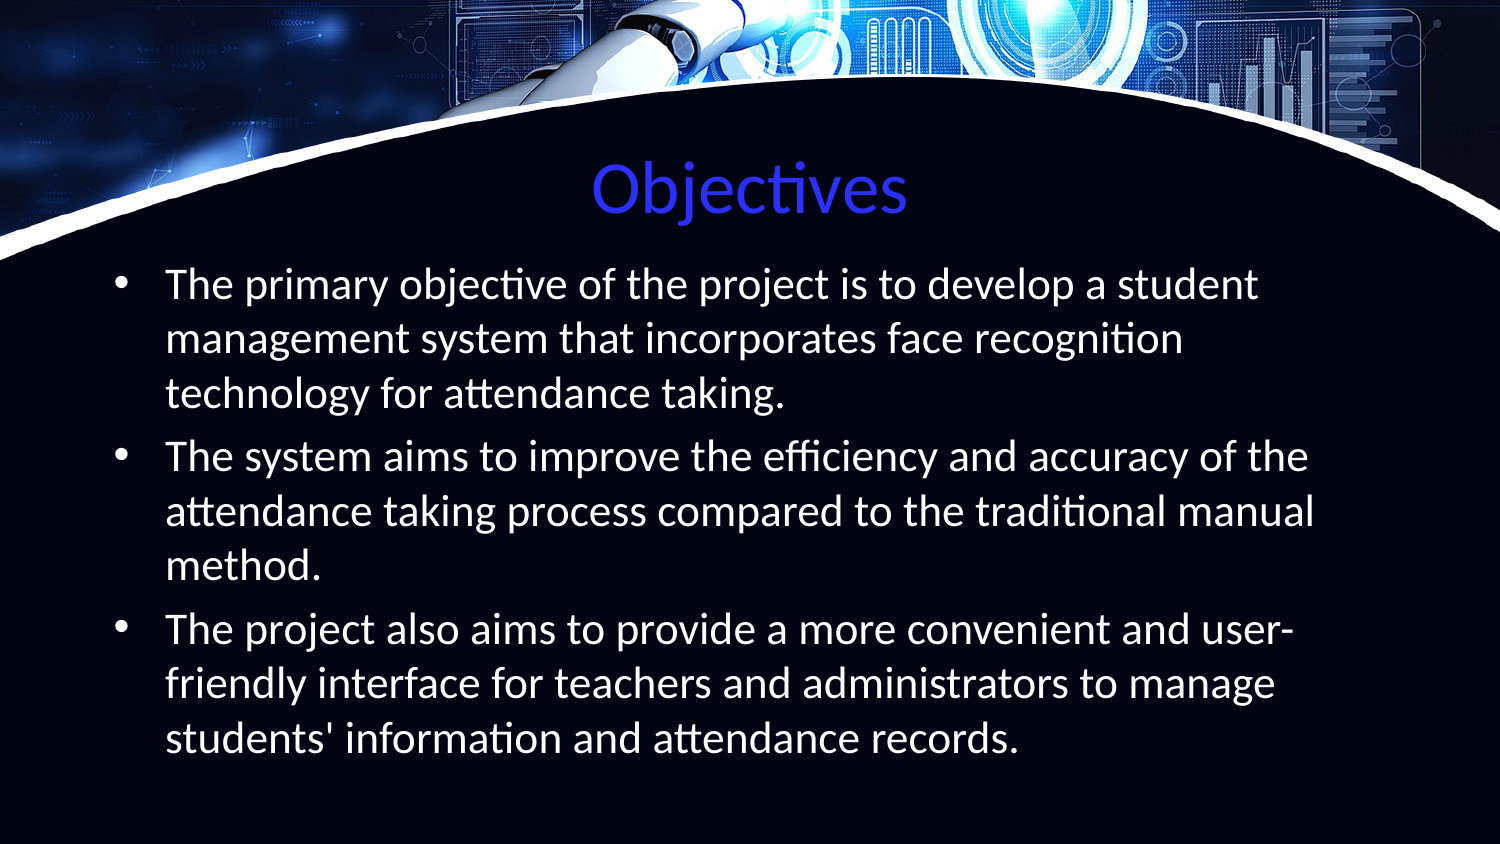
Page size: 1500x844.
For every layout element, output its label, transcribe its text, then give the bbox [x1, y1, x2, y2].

picture [0, 0, 1500, 844]
title Objectives [98, 121, 1402, 246]
picture [1010, 26, 1018, 35]
list The primary objective of the project is to develop a student management system that incorporates face recognition technology for attendance taking. The system aims to improve the efficiency and accuracy of the attendance taking process compared to the traditional manual method. The project also aims to provide a more convenient and user-friendly interface for teachers and administrators to manage students' information and attendance records. [98, 246, 1402, 773]
